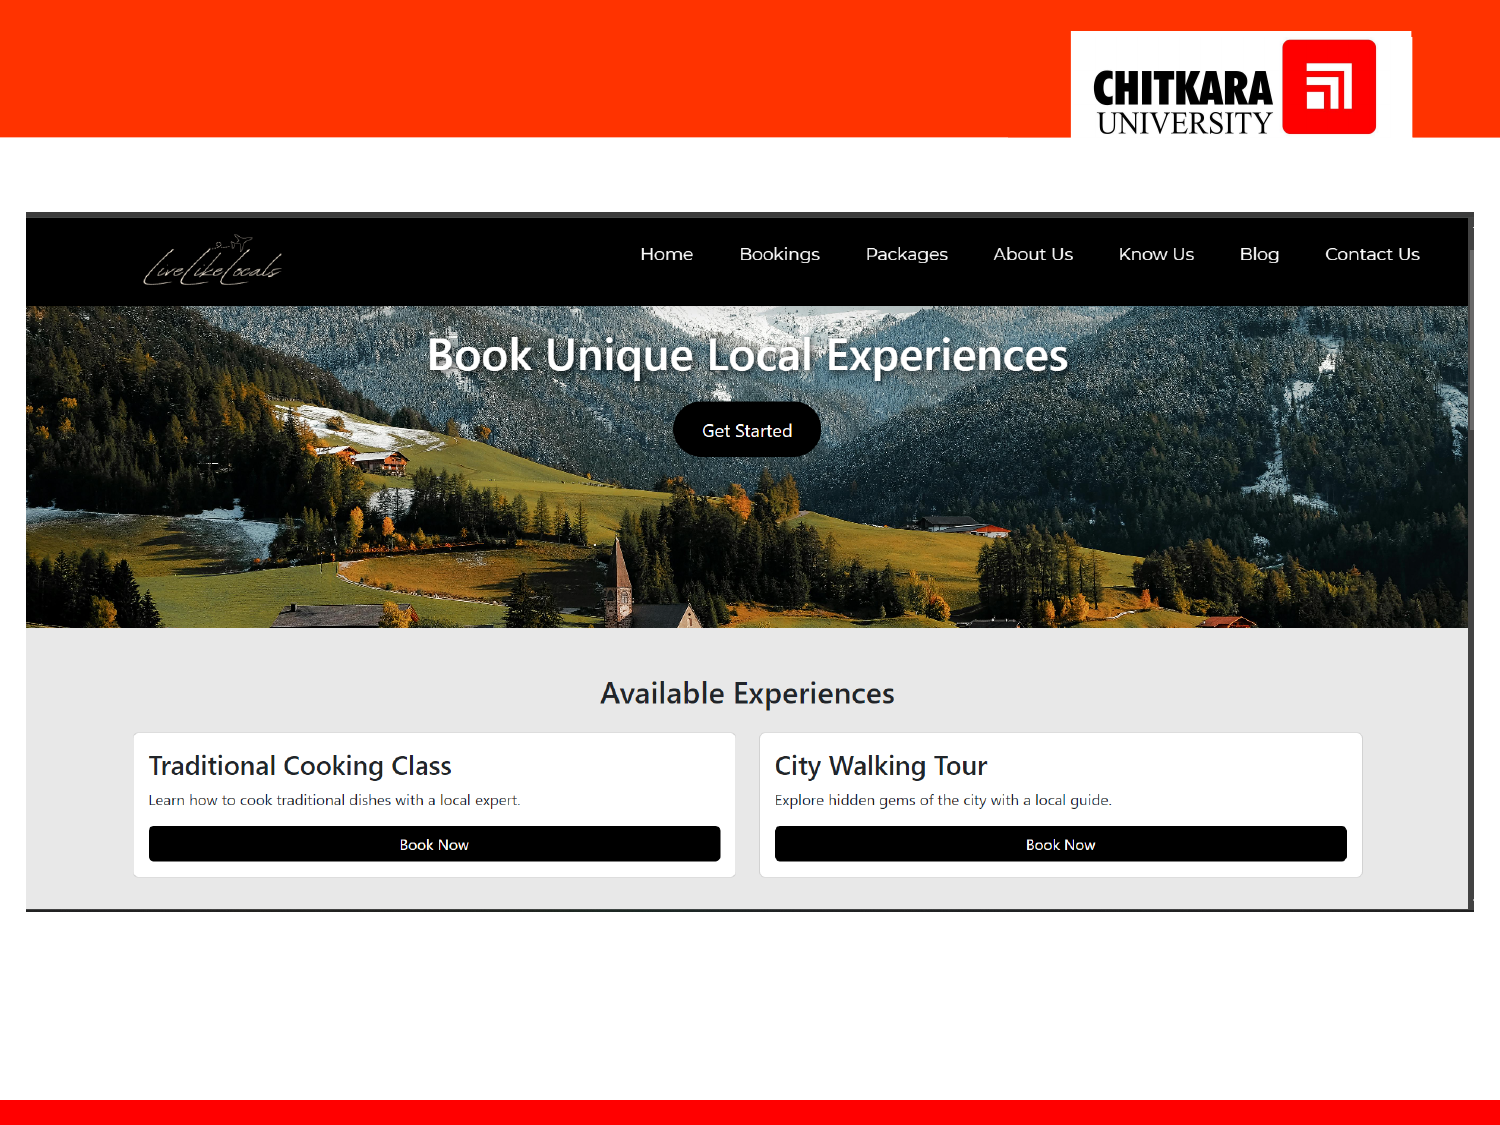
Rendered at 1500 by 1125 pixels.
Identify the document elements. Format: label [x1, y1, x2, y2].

picture [1074, 37, 1391, 138]
picture [26, 212, 1474, 913]
